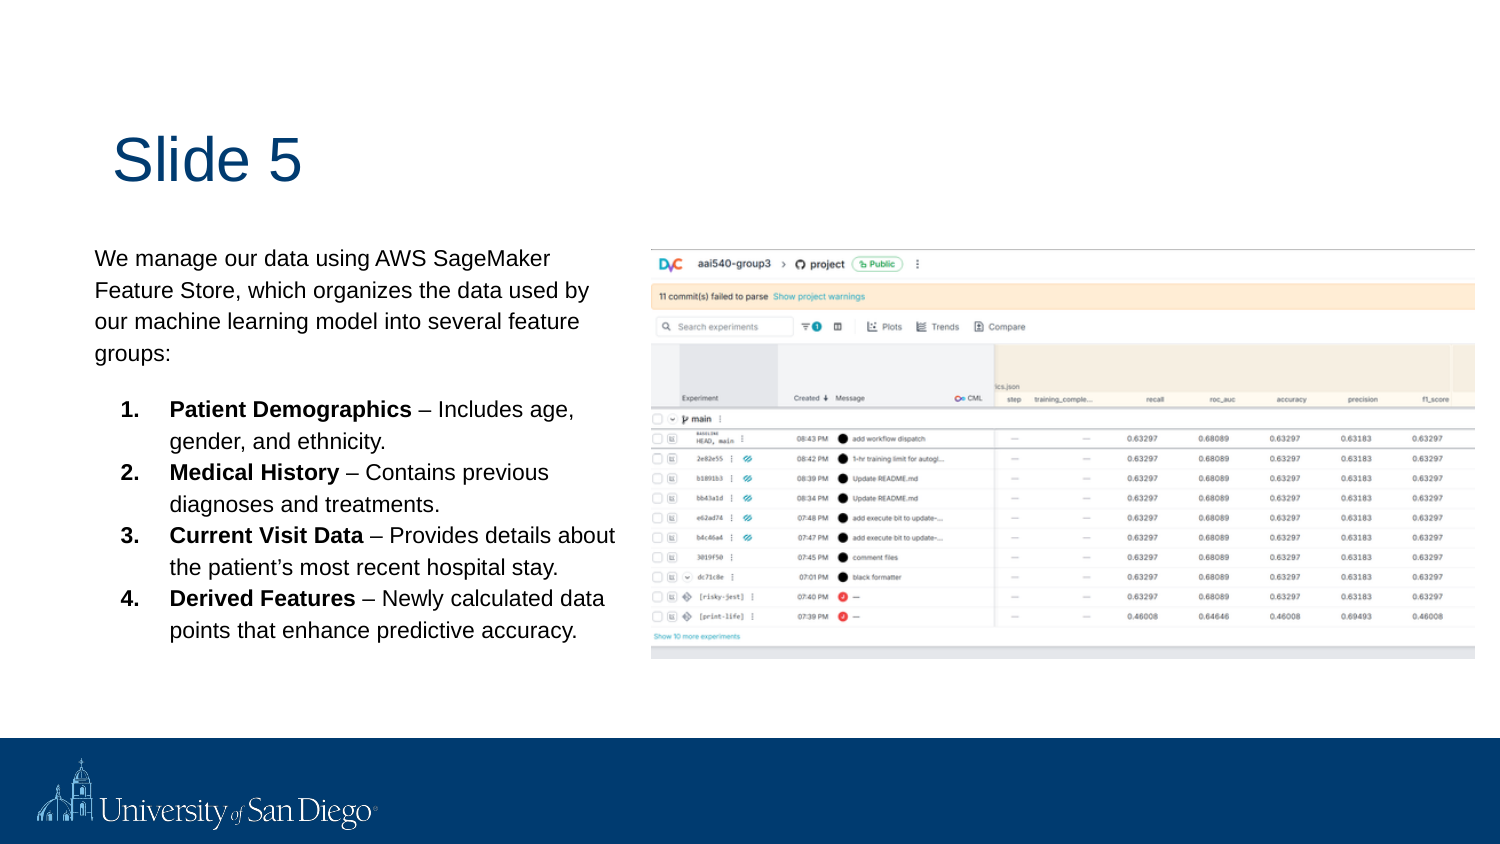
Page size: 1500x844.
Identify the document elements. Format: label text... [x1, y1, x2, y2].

title Slide 5 [112, 84, 1388, 225]
picture [37, 758, 378, 830]
list We manage our data using AWS SageMaker Feature Store, which organizes the data used by our machine learning model into several feature groups: Patient Demographics – Includes age, gender, and ethnicity. Medical History – Contains previous diagnoses and treatments. Current Visit Data – Provides details about the patient’s most recent hospital stay. Derived Features – Newly calculated data points that enhance predictive accuracy. [94, 239, 627, 705]
picture [650, 249, 1476, 659]
